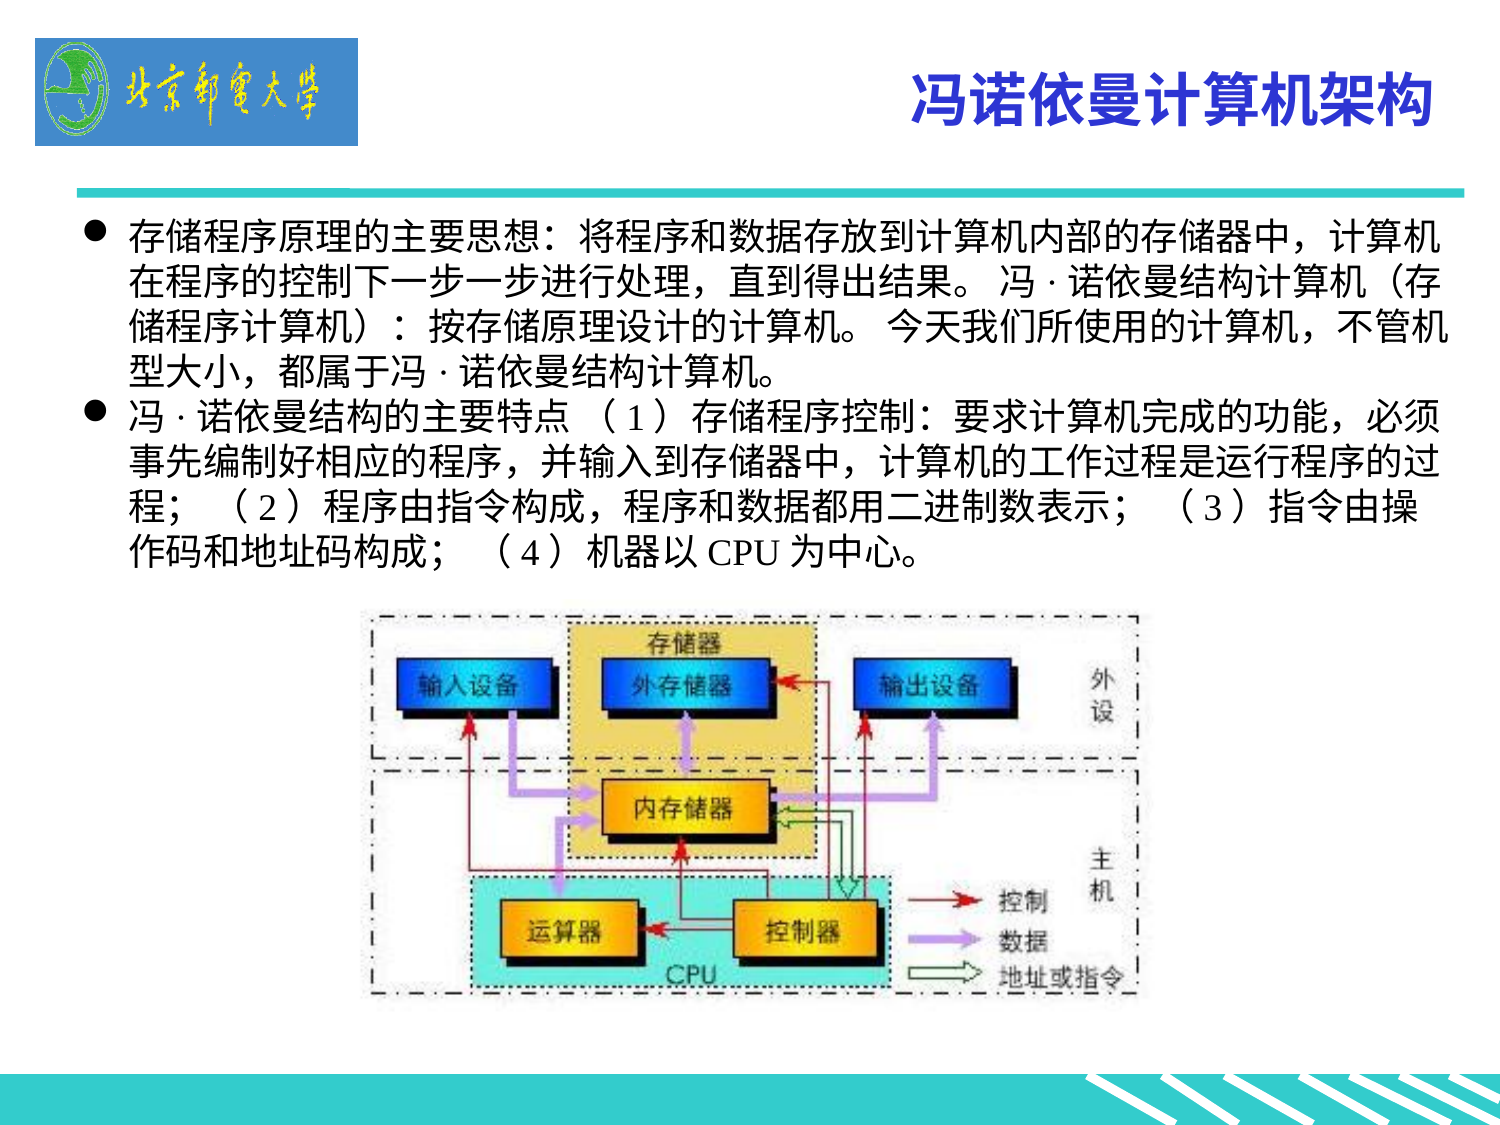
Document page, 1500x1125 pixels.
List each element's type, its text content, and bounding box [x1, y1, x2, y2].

picture [341, 599, 1190, 1016]
text_box 冯诺依曼计算机架构 [420, 31, 1450, 165]
picture [34, 37, 358, 146]
text_box 存储程序原理的主要思想：将程序和数据存放到计算机内部的存储器中，计算机在程序的控制下一步一步进行处理，直到得出结果。 冯·诺依曼结构计算机（存储程序计算机）：按存储原理设计的计算机。 今天我们所使用的计算机，不管机型大小，都属于冯·诺依曼结构计算机。 冯·诺依曼结构的主要特点 （1）存储程序控制：要求计算机完成的功能，必须事先编制好相应的程序，并输入到存储器中，计算机的工作过程是运行程序的过程； （2）程序由指令构成，程序和数据都用二进制数表示； （3）指令由操作码和地址码构成； （4）机器以CPU为中心。 [66, 205, 1465, 581]
